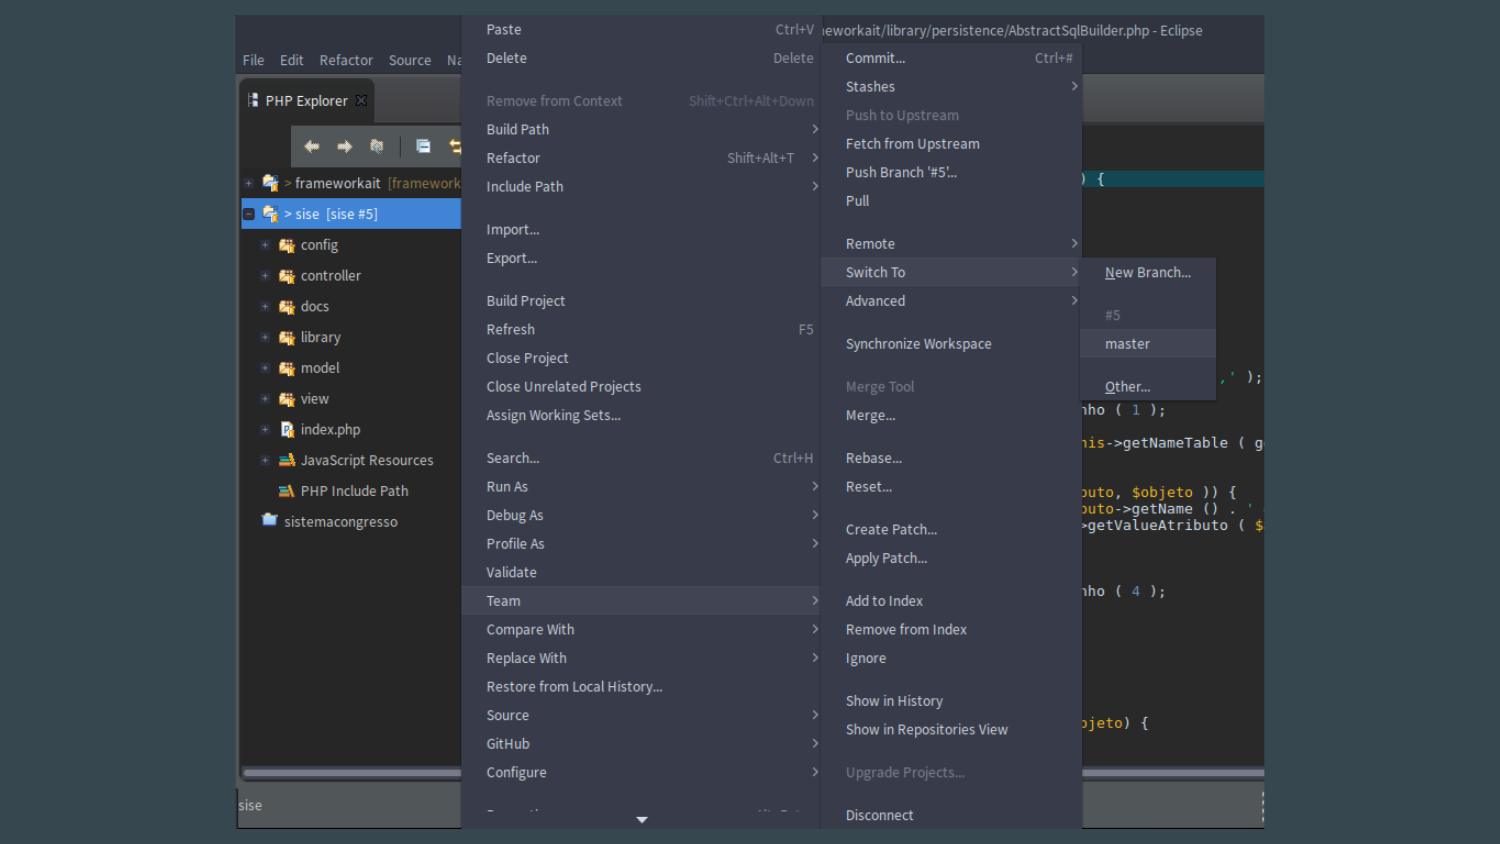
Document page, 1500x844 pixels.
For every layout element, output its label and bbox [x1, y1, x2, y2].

picture [235, 15, 1265, 829]
